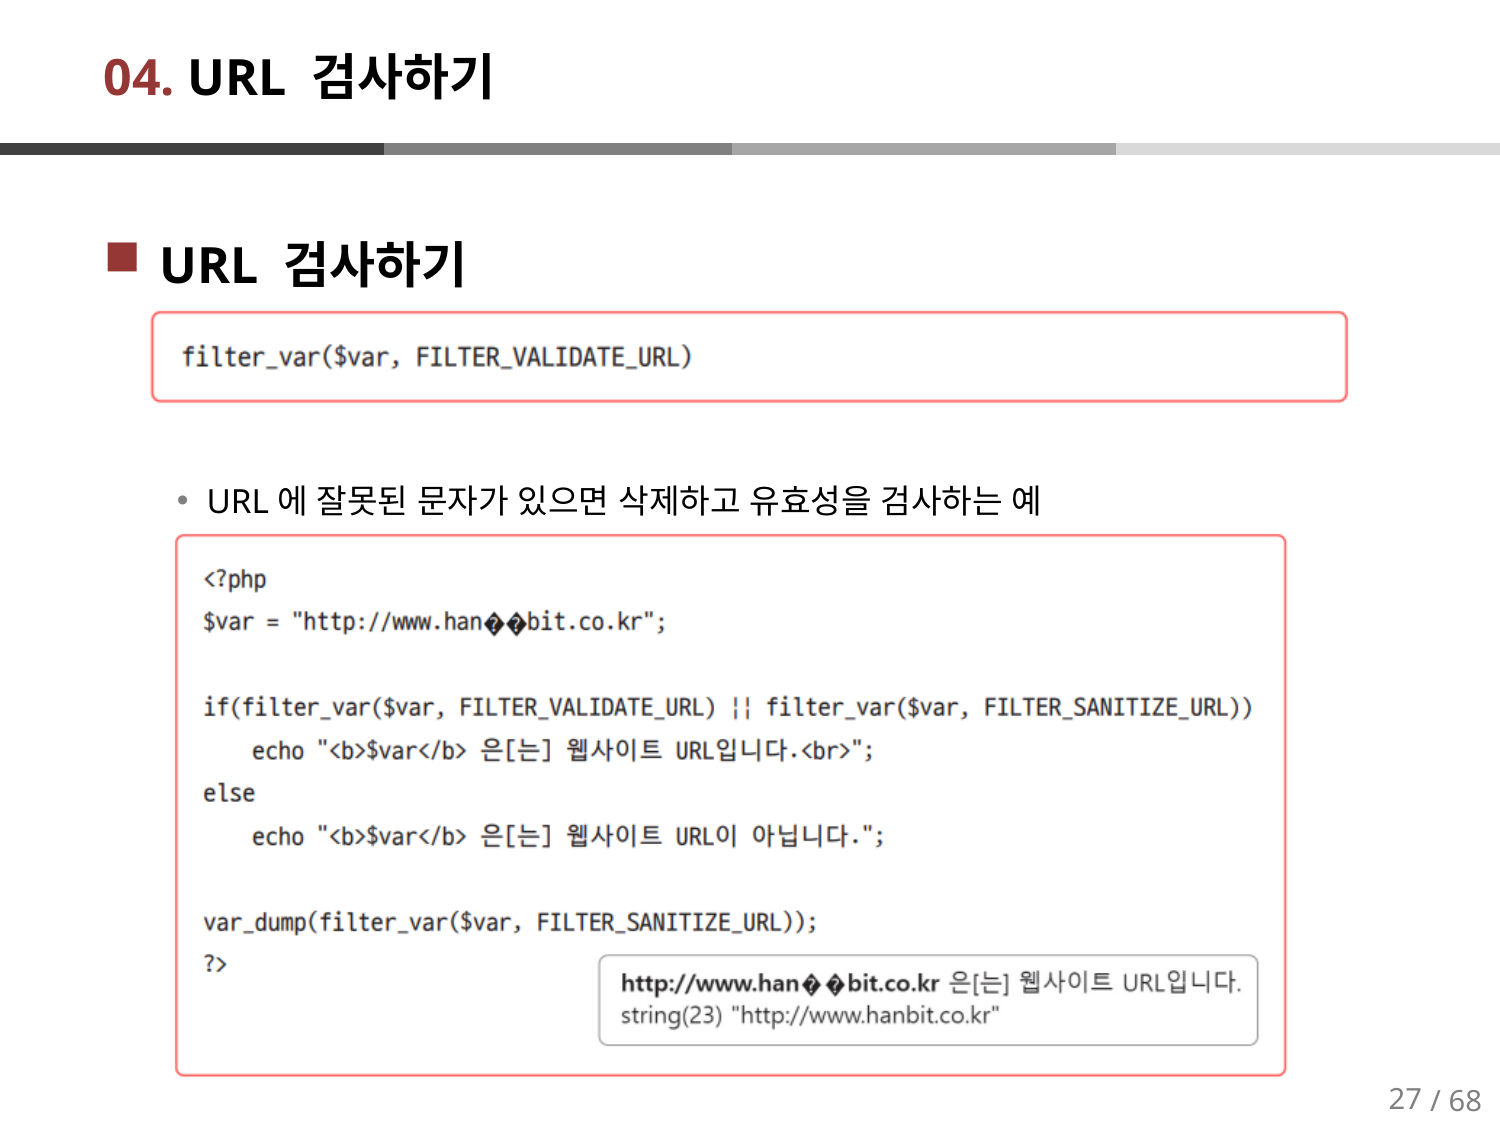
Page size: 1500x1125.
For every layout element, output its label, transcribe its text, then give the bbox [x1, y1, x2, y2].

list URL 검사하기 URL에 잘못된 문자가 있으면 삭제하고 유효성을 검사하는 예 [88, 196, 1436, 1083]
picture [144, 302, 1356, 411]
title 04. URL 검사하기 [88, 30, 1211, 121]
picture [170, 529, 1292, 1081]
